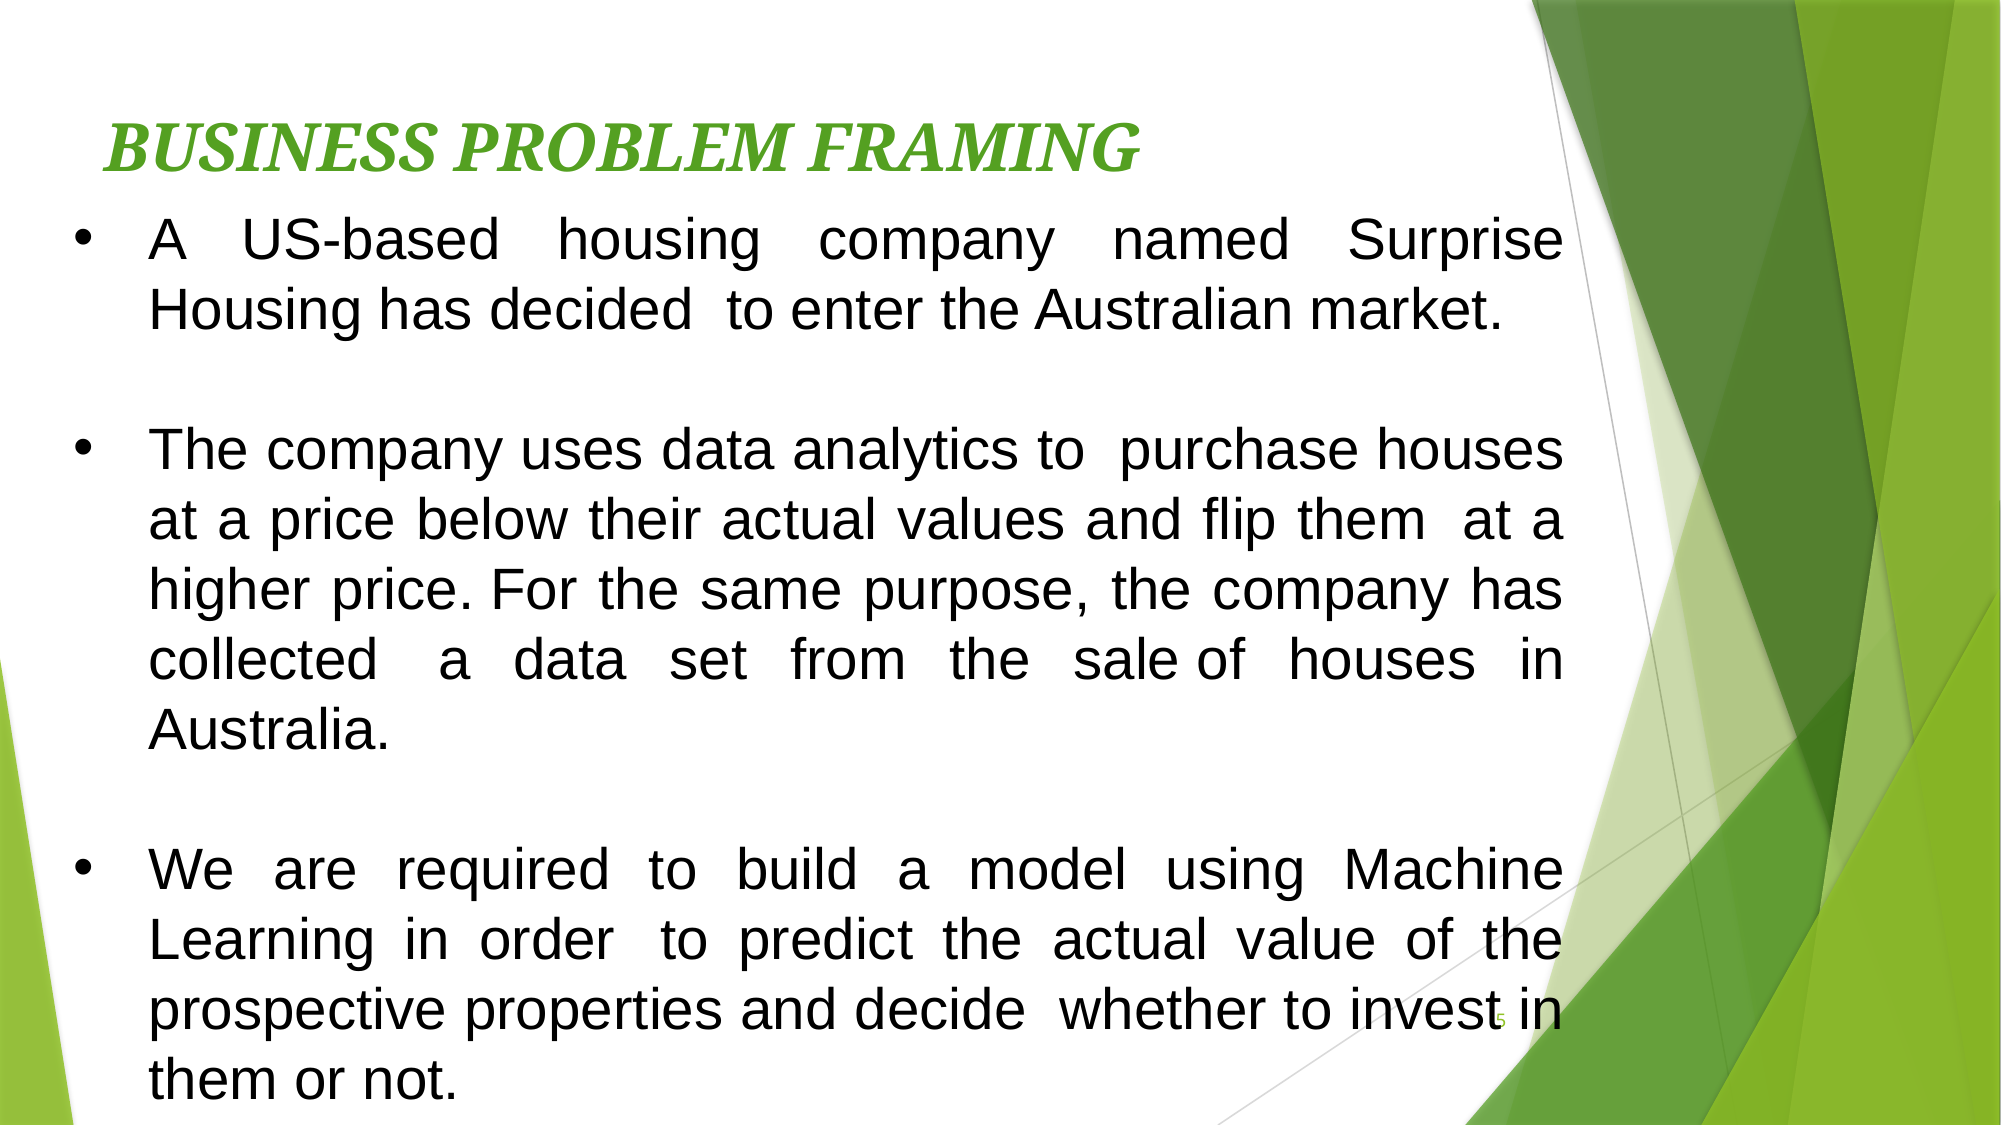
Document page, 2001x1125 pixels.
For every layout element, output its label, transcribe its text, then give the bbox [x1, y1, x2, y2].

slide_number 5 [1409, 991, 1522, 1051]
text_box A US-based housing company named Surprise Housing has decided to enter the Australian market. The company uses data analytics to purchase houses at a price below their actual values and flip them at a higher price. For the same purpose, the company has collected a data set from the sale of houses in Australia. We are required to build a model using Machine Learning in order to predict the actual value of the prospective properties and decide whether to invest in them or not. [58, 193, 1582, 1119]
text_box BUSINESS PROBLEM FRAMING [89, 97, 1673, 193]
